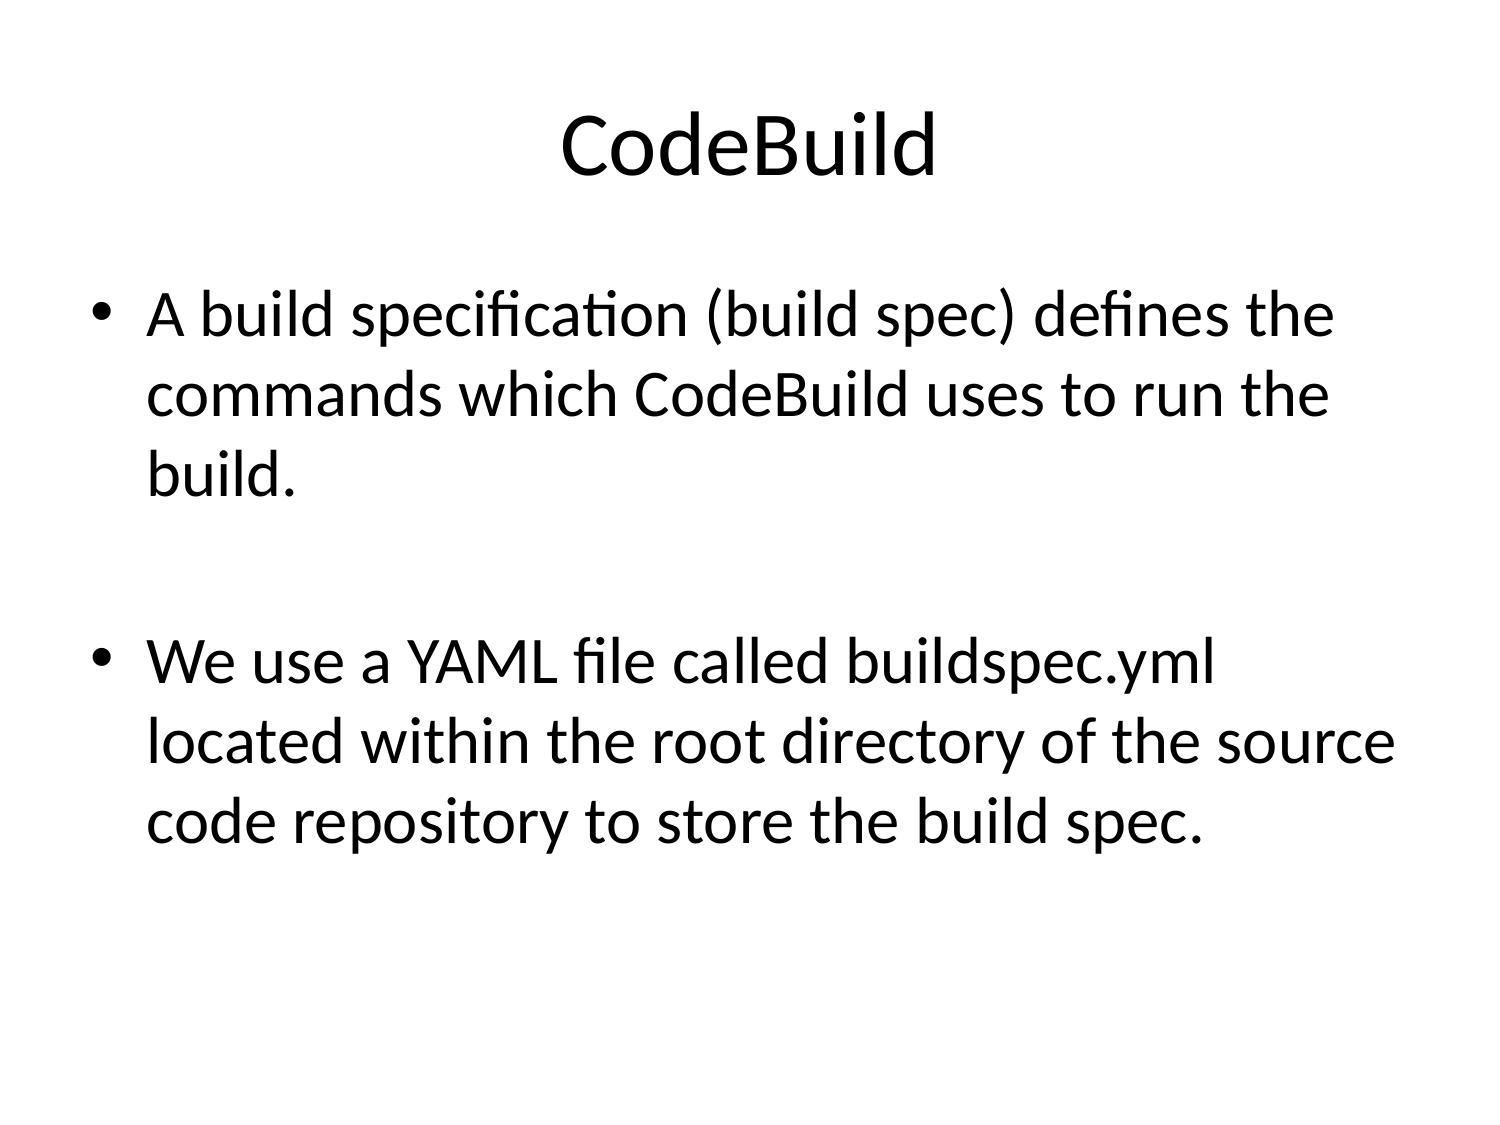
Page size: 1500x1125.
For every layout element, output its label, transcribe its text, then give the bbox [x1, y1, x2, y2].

list A build specification (build spec) defines the commands which CodeBuild uses to run the build. We use a YAML file called buildspec.yml located within the root directory of the source code repository to store the build spec. [75, 262, 1425, 1005]
title CodeBuild [75, 45, 1425, 233]
